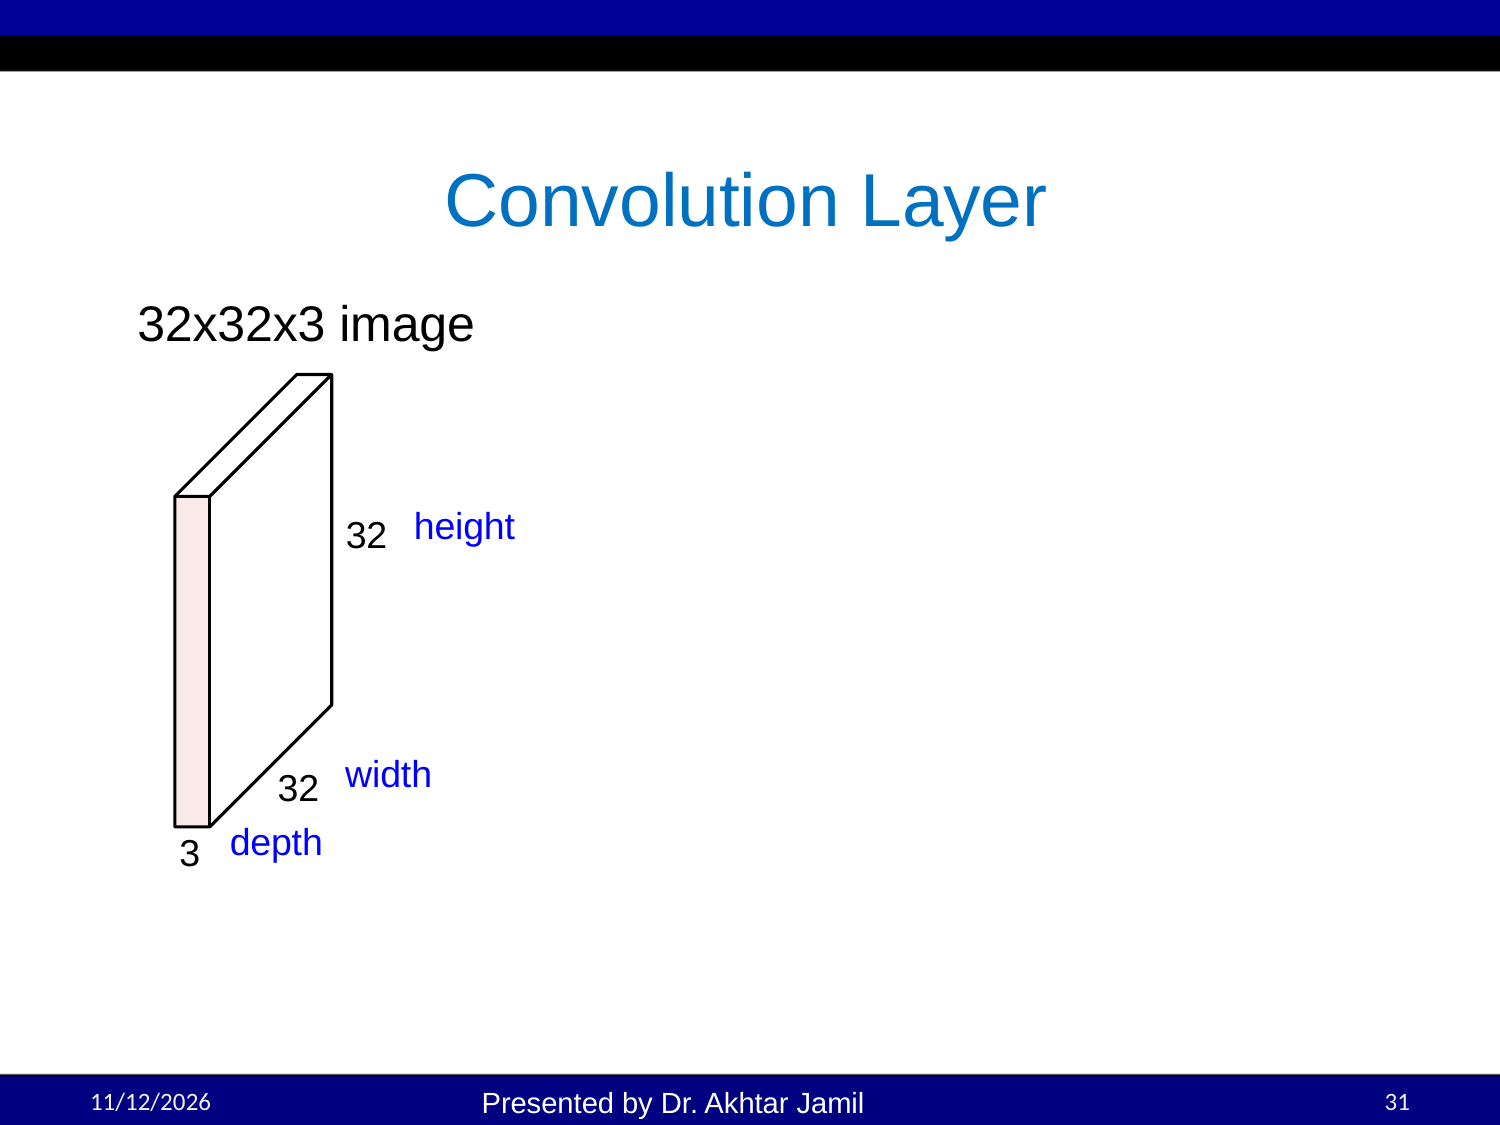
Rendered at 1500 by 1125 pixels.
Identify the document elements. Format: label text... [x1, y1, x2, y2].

text_box 32 depth [226, 753, 324, 863]
slide_number 31 [1074, 1062, 1425, 1125]
text_box width [343, 748, 435, 796]
text_box 3 [177, 826, 203, 874]
title Convolution Layer [441, 100, 1049, 290]
text_box [210, 376, 332, 827]
footer Presented by Dr. Akhtar Jamil [479, 771, 1428, 1125]
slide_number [75, 1062, 425, 1125]
picture [0, 0, 1500, 1125]
text_box height [411, 499, 518, 547]
text_box [178, 374, 331, 493]
text_box 32 [343, 509, 390, 557]
text_box [174, 497, 209, 827]
text_box [174, 374, 332, 497]
text_box 32x32x3 image [135, 289, 477, 352]
